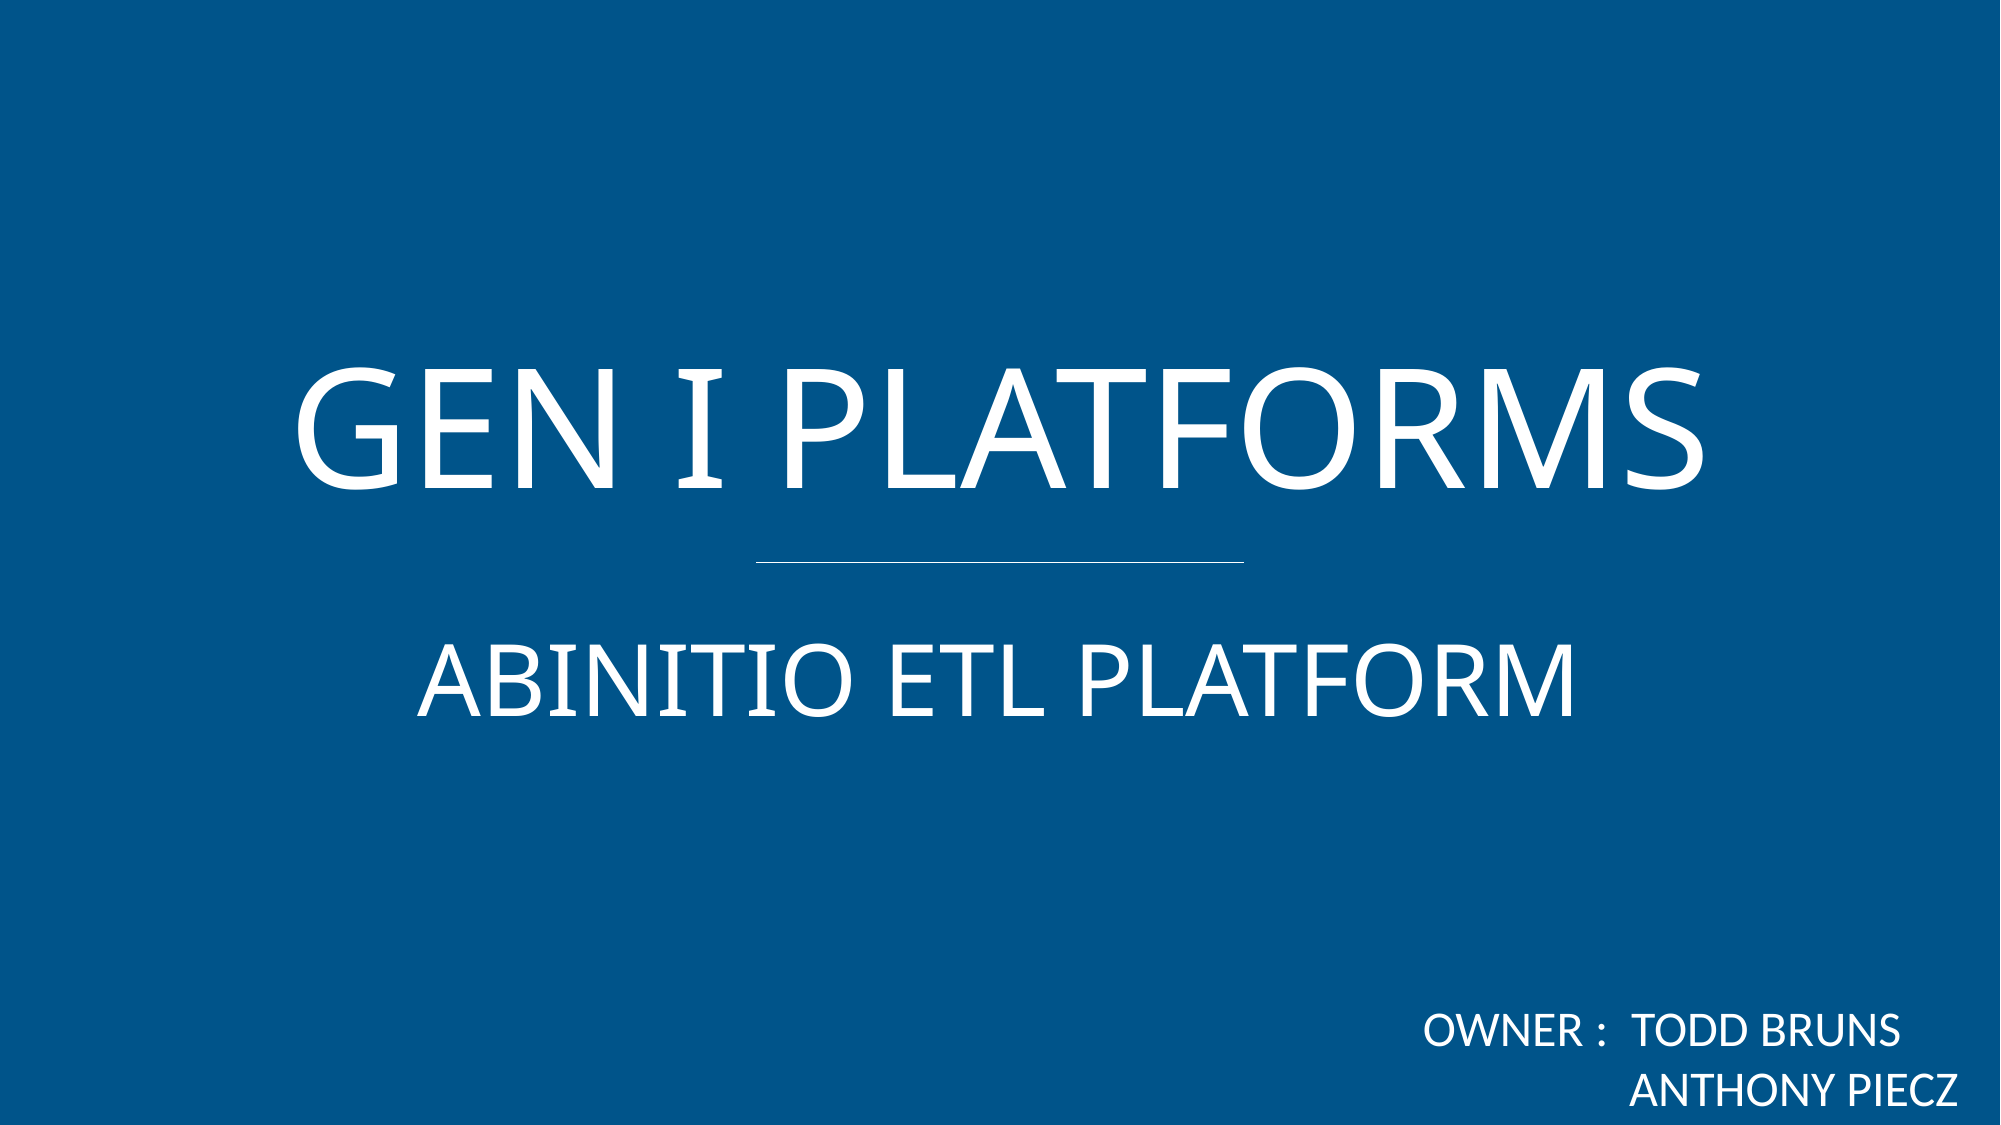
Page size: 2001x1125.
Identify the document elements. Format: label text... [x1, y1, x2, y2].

text_box ABINITIO ETL PLATFORM [0, 622, 2000, 773]
text_box OWNER : TODD BRUNS ANTHONY PIECZ [1408, 988, 1974, 1124]
list GEN I PLATFORMS [0, 337, 2000, 488]
